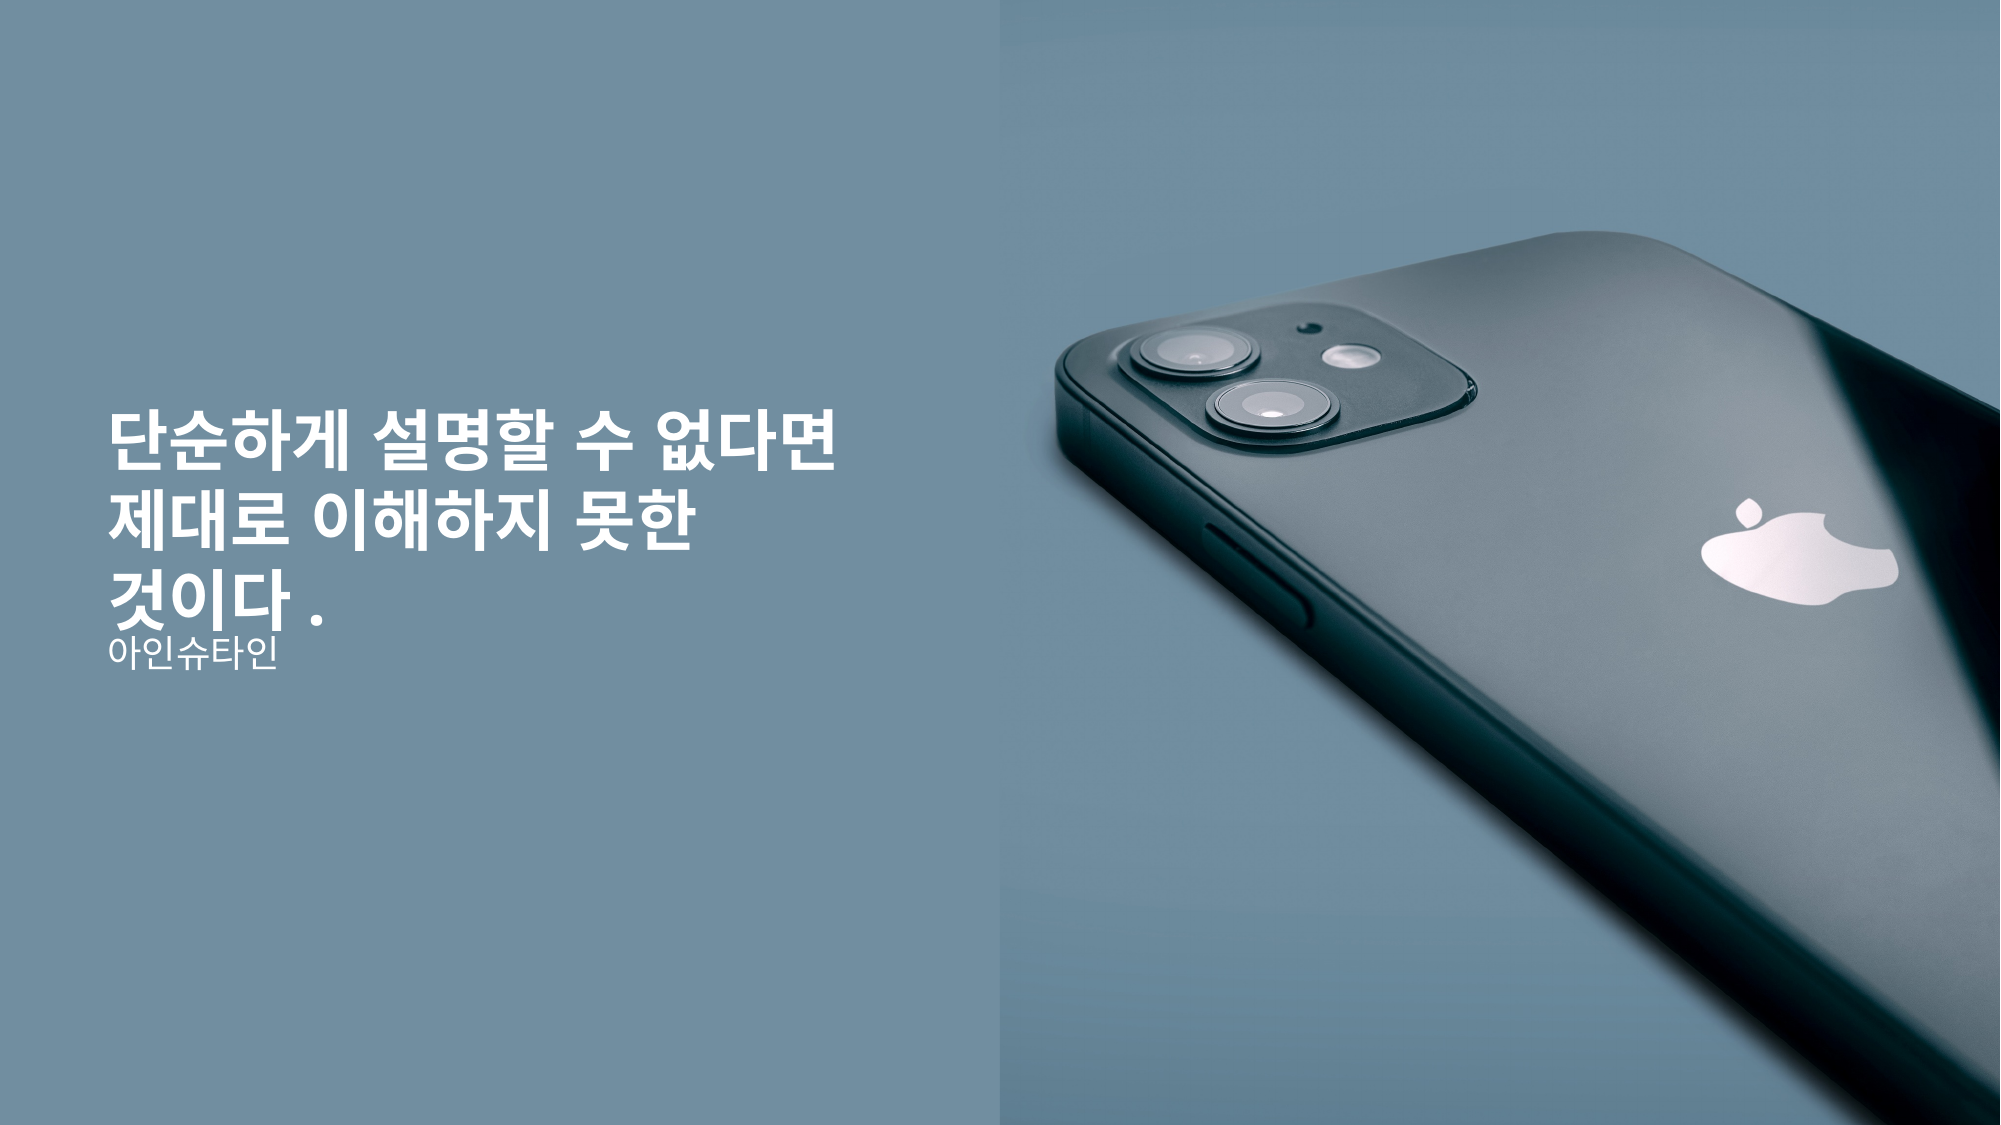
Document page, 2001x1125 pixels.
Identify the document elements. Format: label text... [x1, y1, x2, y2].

picture [999, 0, 2000, 1125]
text_box 아인슈타인 [92, 622, 913, 682]
text_box 단순하게 설명할 수 없다면 제대로 이해하지 못한 것이다. [92, 391, 913, 622]
